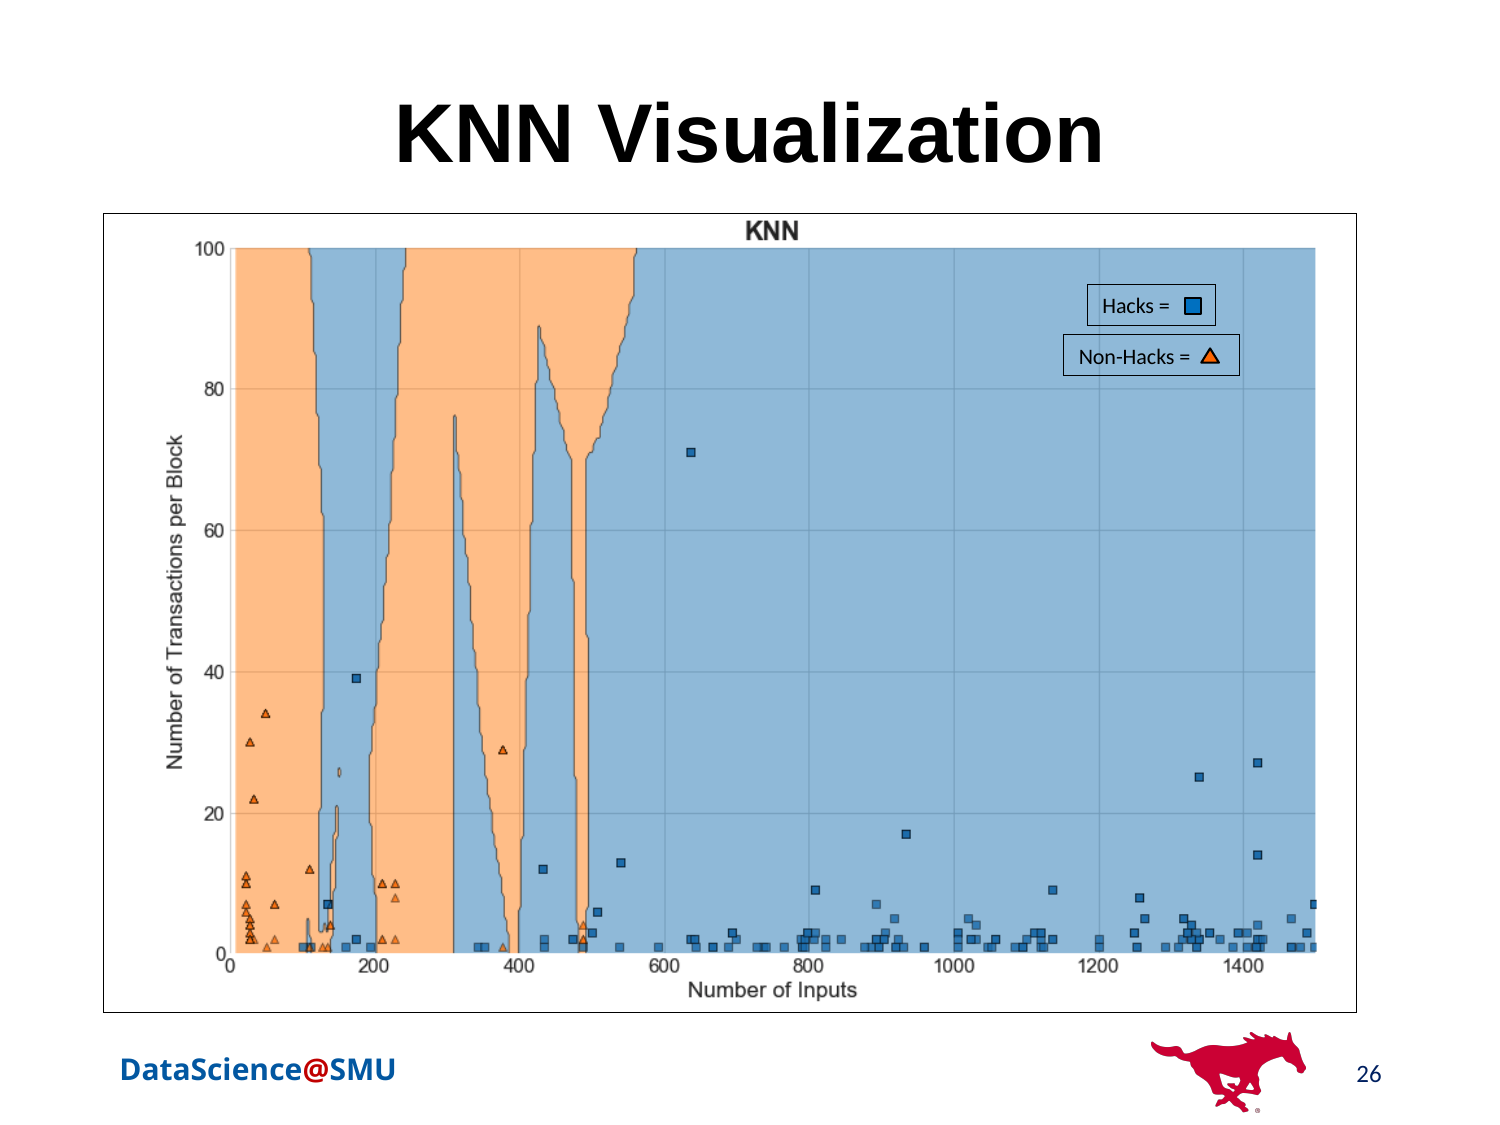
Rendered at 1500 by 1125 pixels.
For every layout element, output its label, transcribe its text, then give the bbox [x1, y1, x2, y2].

slide_number 26 [1059, 1042, 1397, 1103]
picture [1151, 1103, 1306, 1113]
title KNN Visualization [103, 26, 1397, 245]
picture [103, 213, 1357, 1013]
picture [1151, 1032, 1306, 1042]
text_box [1087, 284, 1216, 326]
